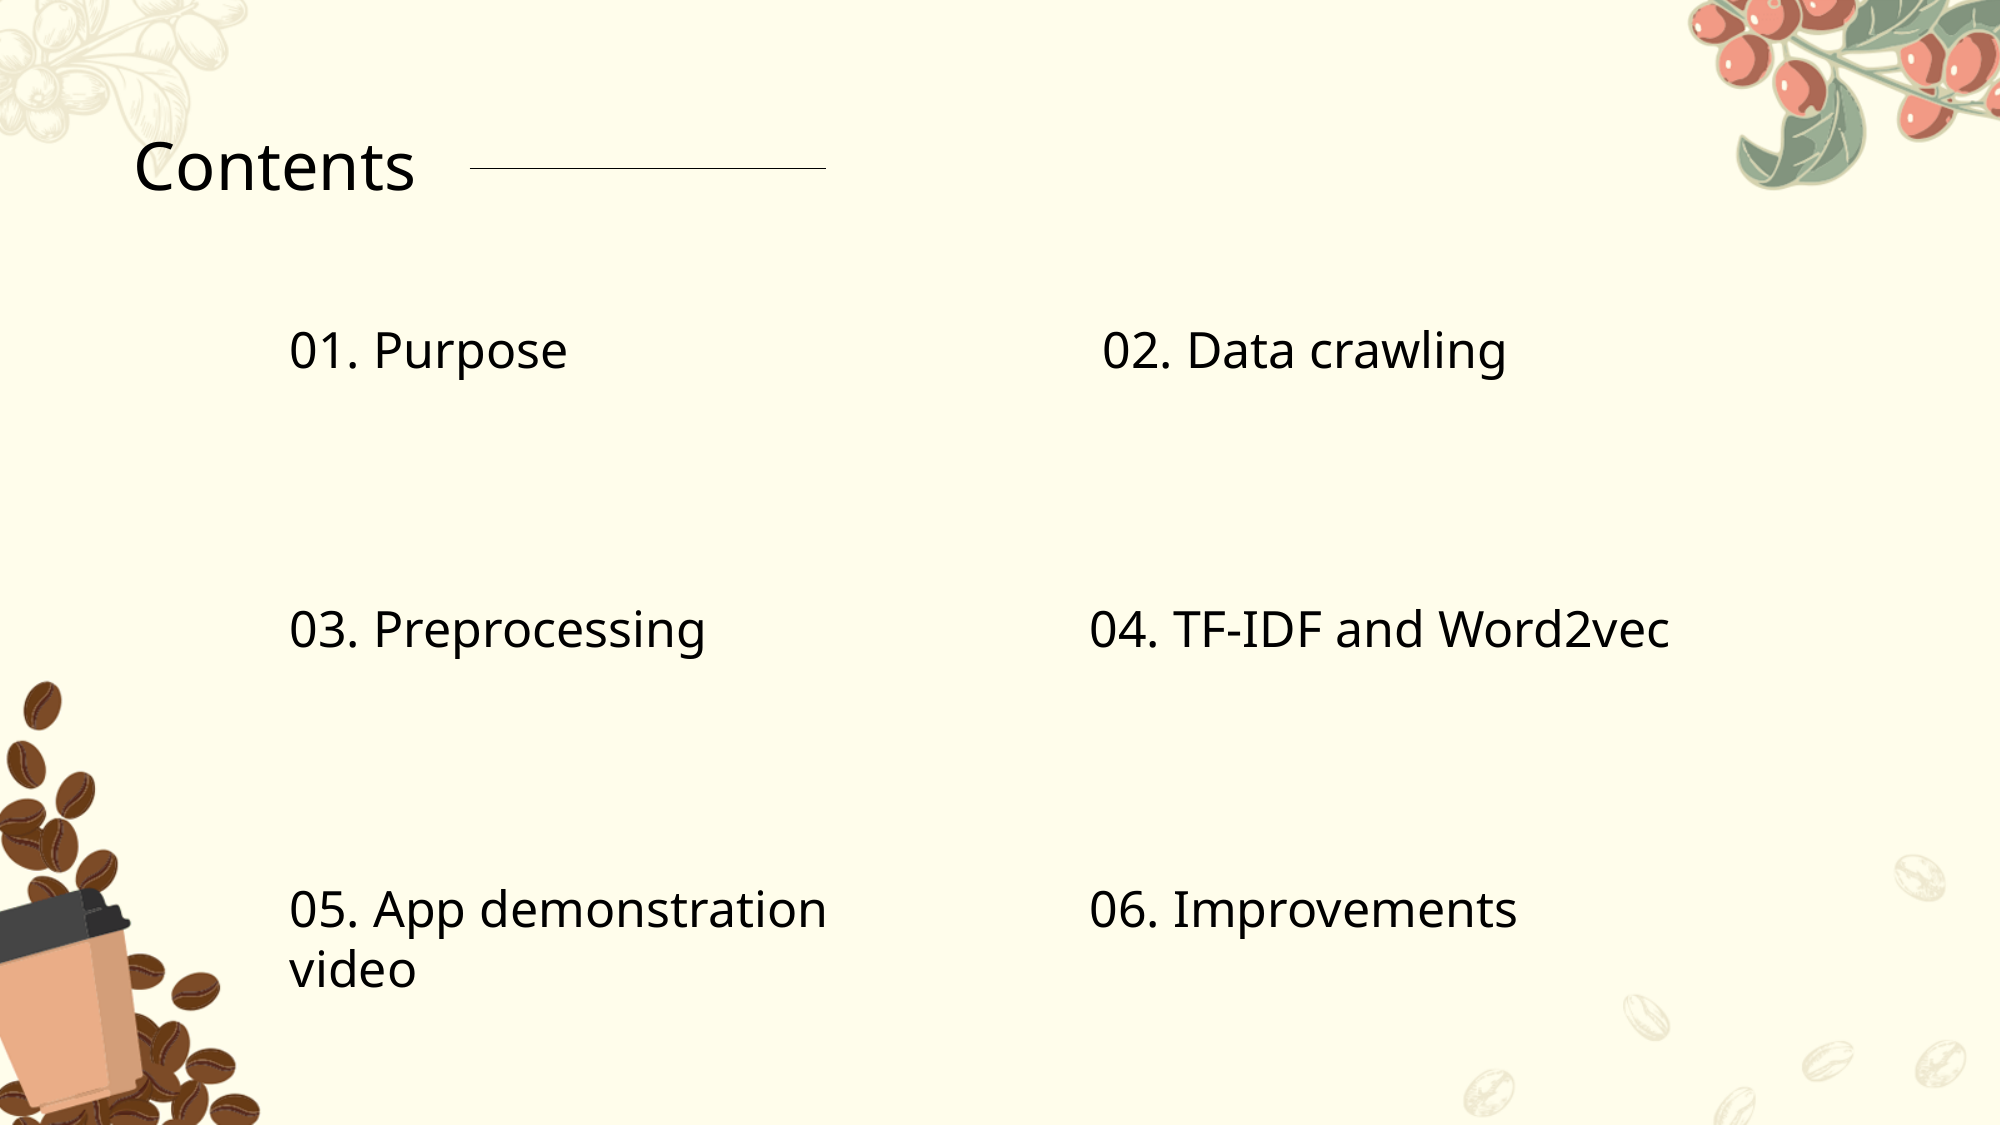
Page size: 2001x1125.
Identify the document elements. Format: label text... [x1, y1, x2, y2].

text_box 05. App demonstration video [274, 869, 980, 1005]
text_box 02. Data crawling [1074, 311, 1780, 387]
text_box 01. Purpose [274, 311, 980, 387]
text_box 06. Improvements [1074, 869, 1780, 945]
picture [0, 0, 2000, 1125]
text_box 03. Preprocessing [274, 590, 980, 666]
text_box 04. TF-IDF and Word2vec [1074, 590, 1780, 666]
text_box Contents [118, 116, 1461, 211]
